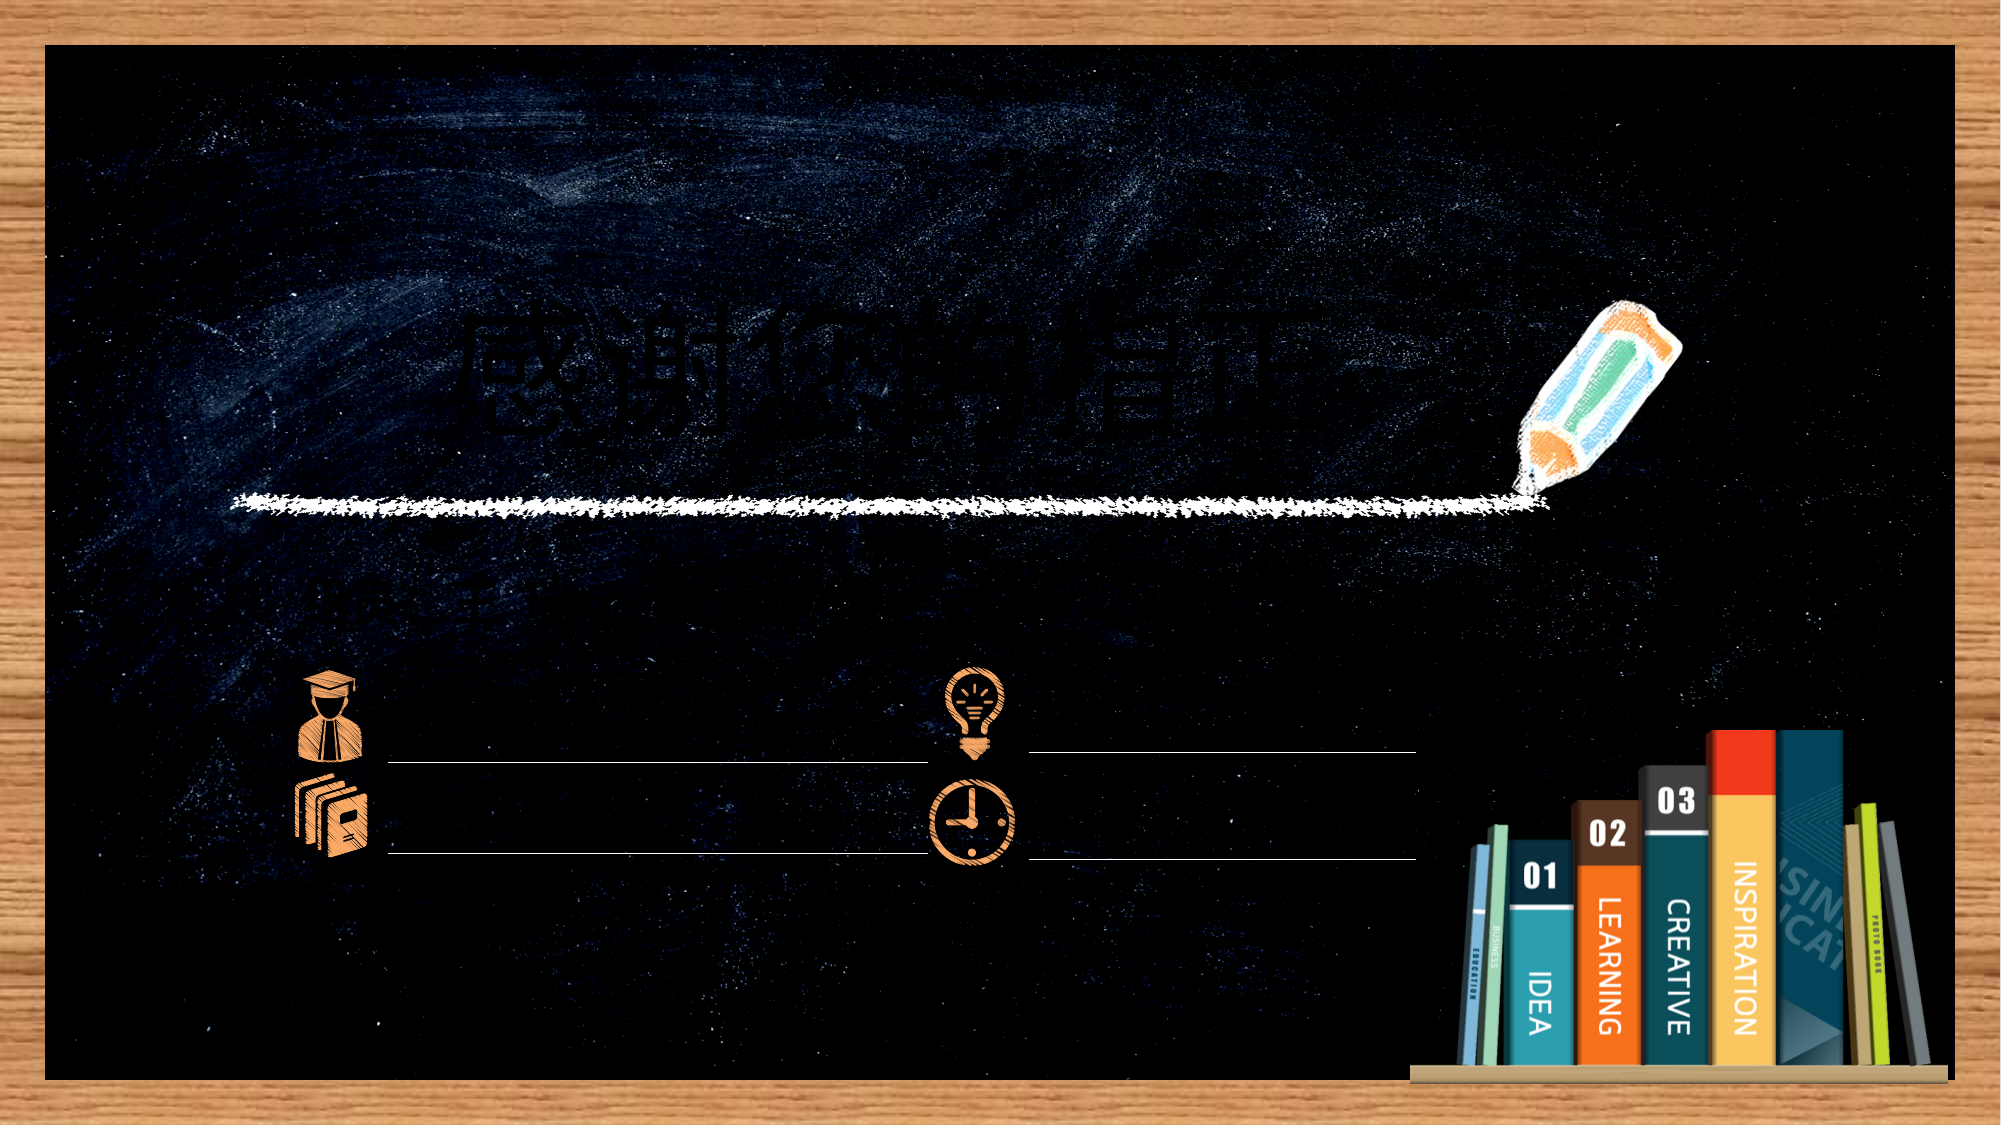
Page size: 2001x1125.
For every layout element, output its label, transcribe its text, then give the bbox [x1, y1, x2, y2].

text_box [928, 778, 1016, 866]
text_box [944, 666, 1005, 761]
text_box 学院：计算机科学与工程学院 [380, 792, 911, 857]
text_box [294, 772, 368, 858]
text_box [0, 0, 2000, 1125]
picture [46, 46, 1954, 1084]
text_box 组员：王 瑞 毛 振 尹康华 [285, 563, 884, 639]
text_box 时间：2020·12·23 [1029, 789, 1410, 855]
text_box 答辩人：王 瑞 毛 振 尹康华 [391, 698, 947, 763]
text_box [229, 492, 1550, 520]
text_box 导师：沈肖波 [1020, 687, 1301, 753]
text_box 感谢您的指正 [170, 270, 1611, 463]
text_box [297, 669, 363, 763]
